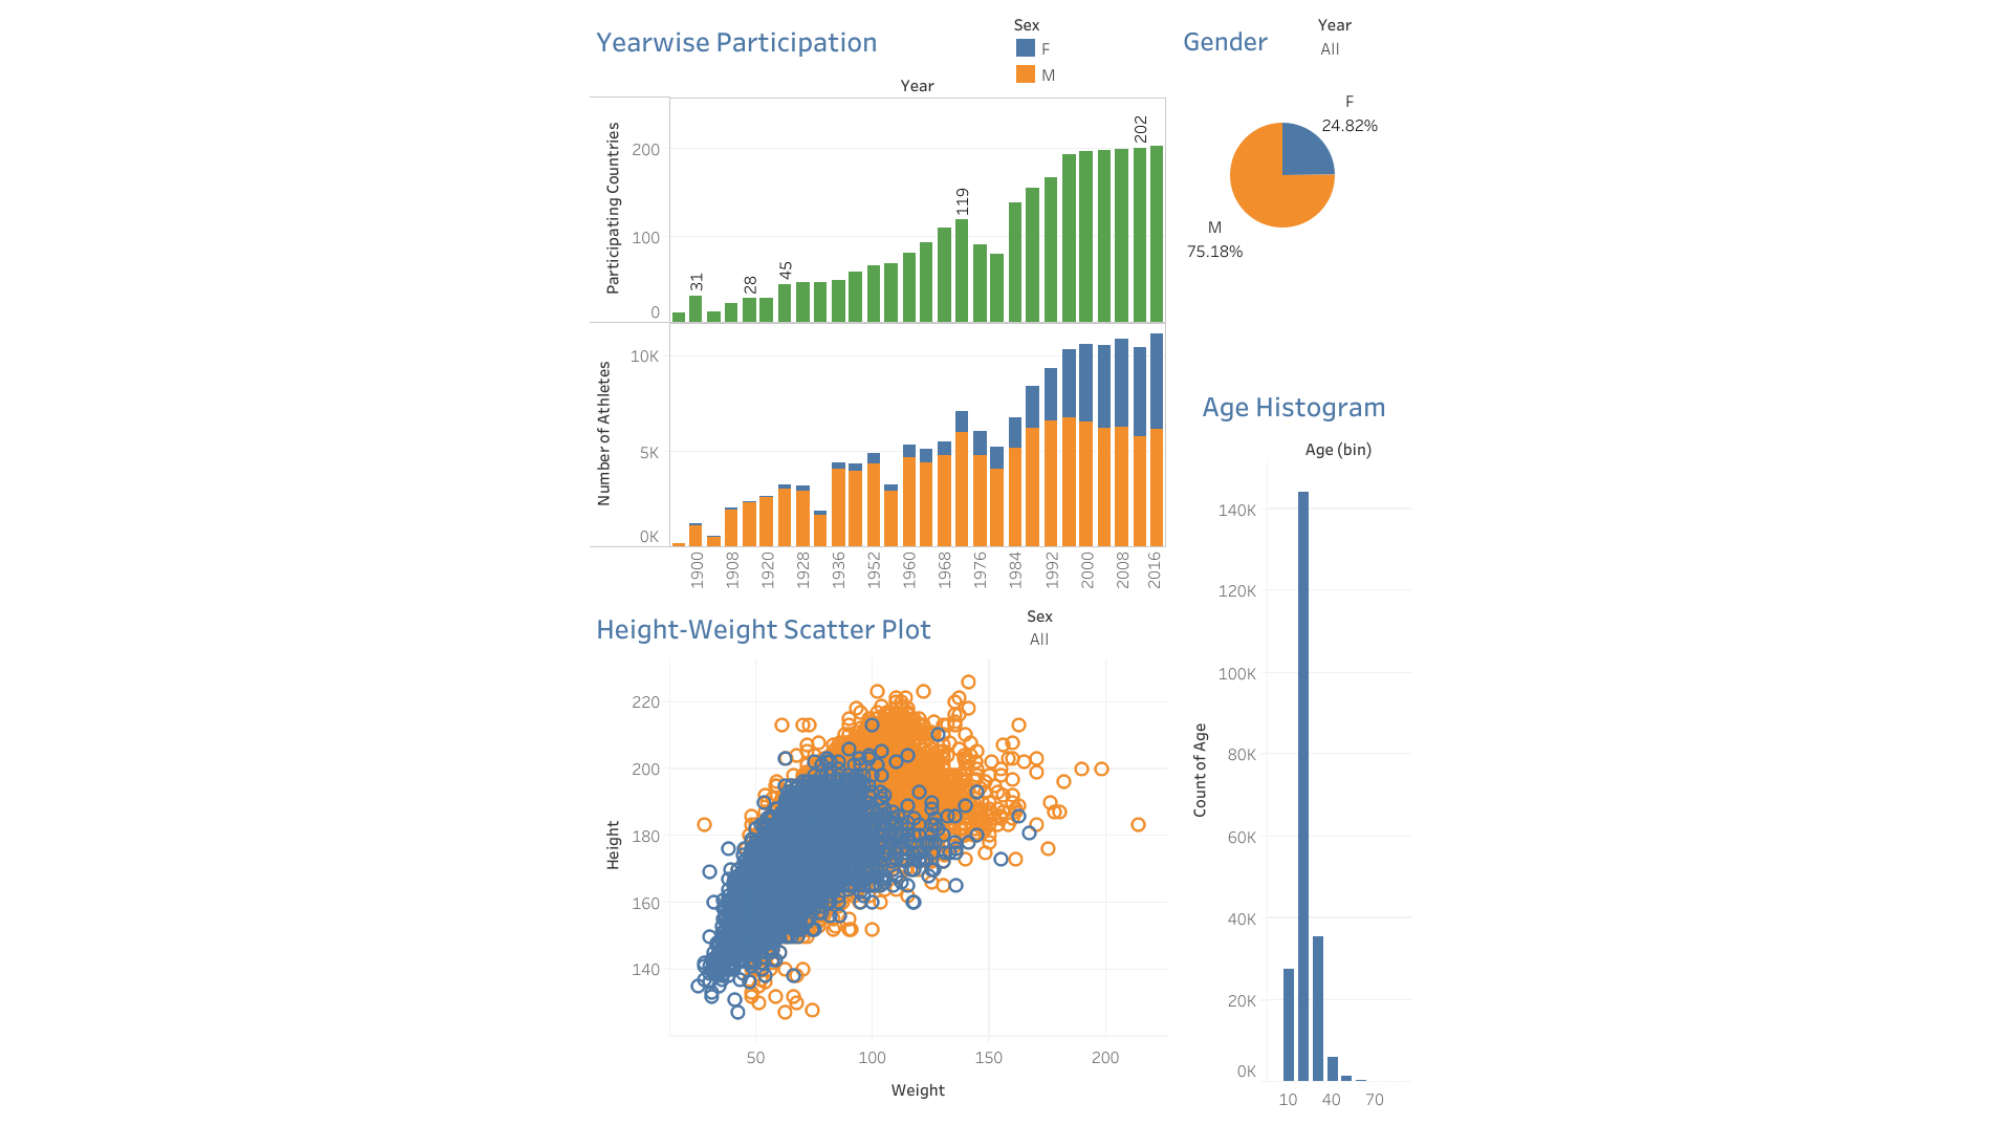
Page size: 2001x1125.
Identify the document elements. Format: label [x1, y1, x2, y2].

picture [575, 0, 1425, 1125]
